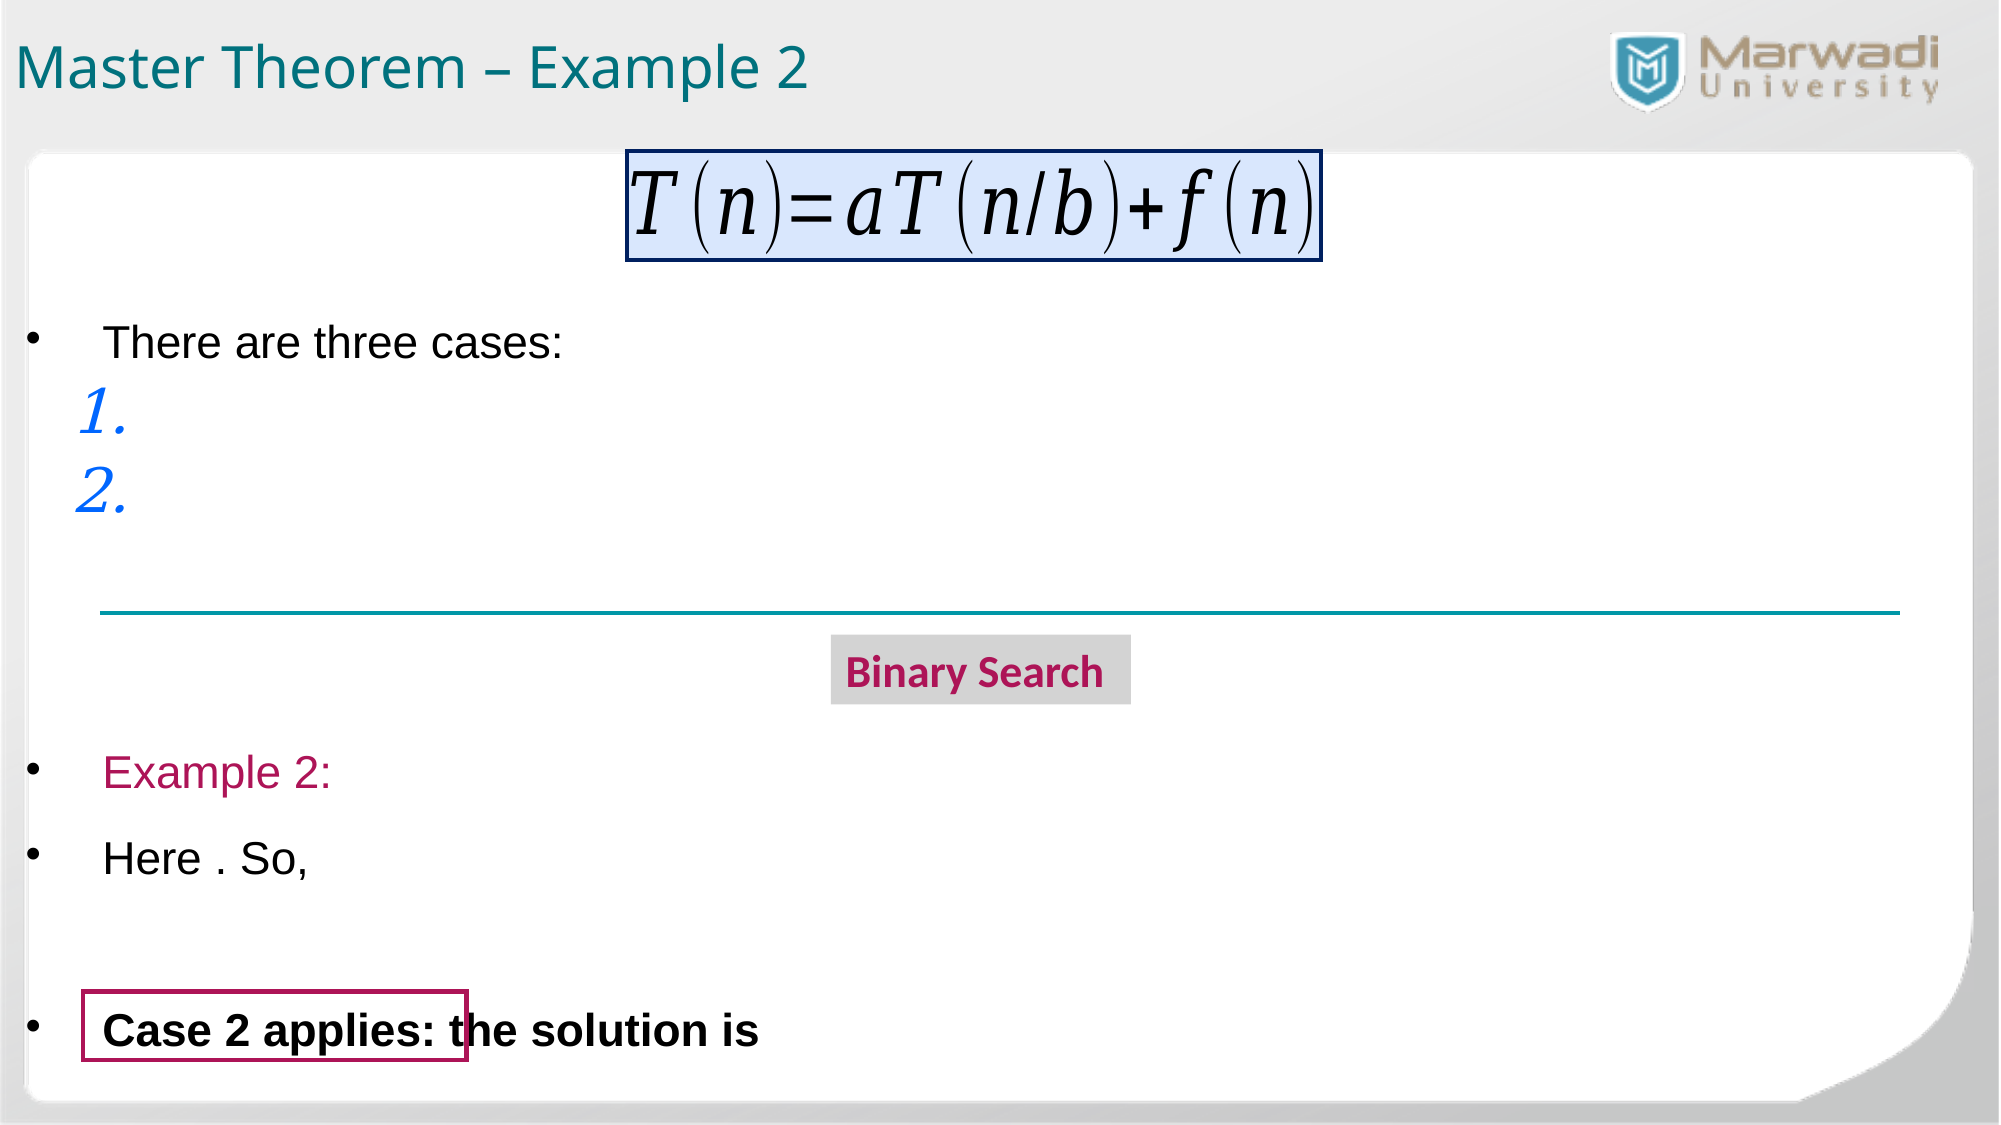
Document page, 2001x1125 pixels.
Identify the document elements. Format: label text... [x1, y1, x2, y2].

picture [0, 117, 1999, 1125]
text_box Master Theorem – Example 2 [0, 0, 2000, 117]
text_box [81, 990, 469, 1062]
text_box Binary Search [830, 634, 1131, 705]
